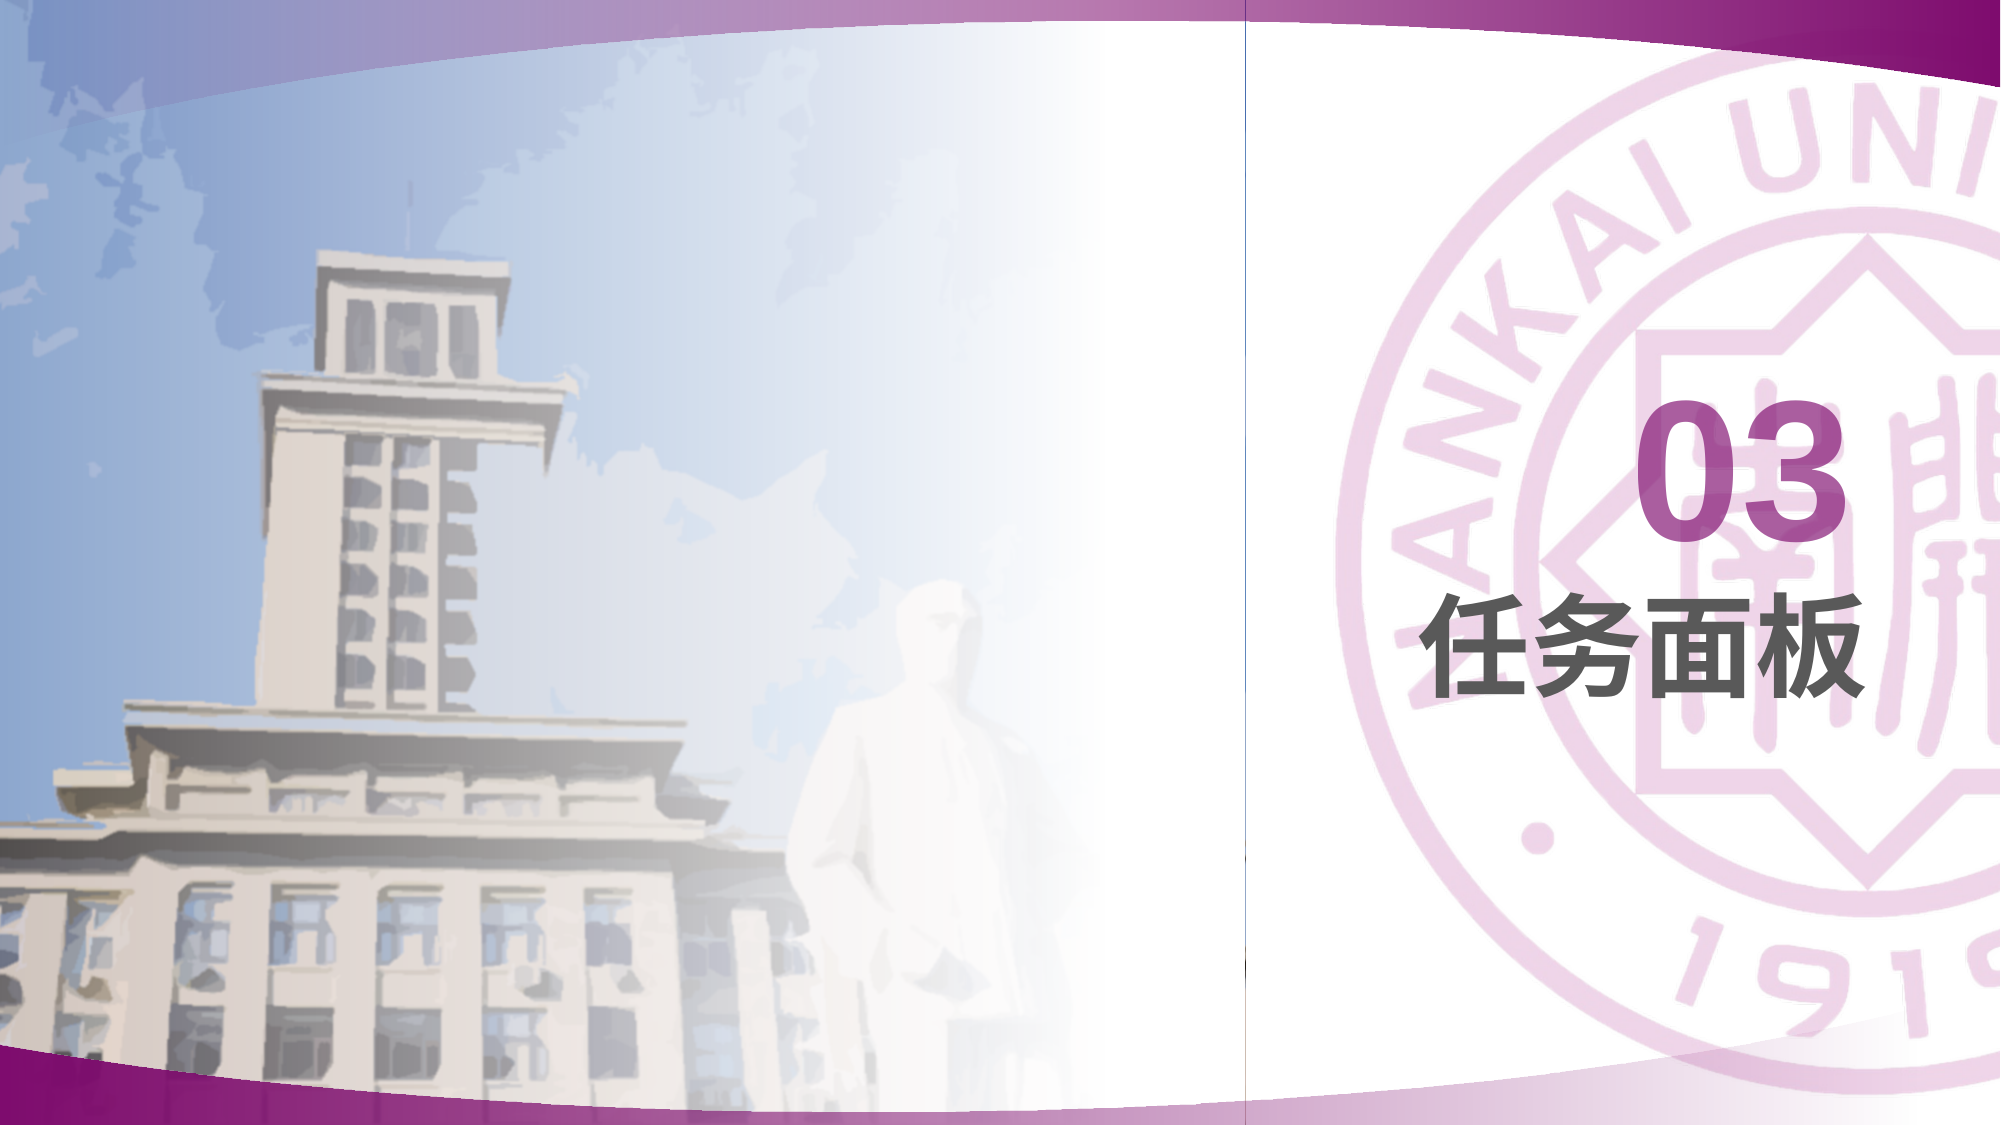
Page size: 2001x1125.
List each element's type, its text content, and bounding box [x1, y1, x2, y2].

text_box 03 [1549, 323, 1868, 581]
text_box 任务面板 [1402, 584, 1868, 714]
picture [1245, 22, 2000, 1125]
